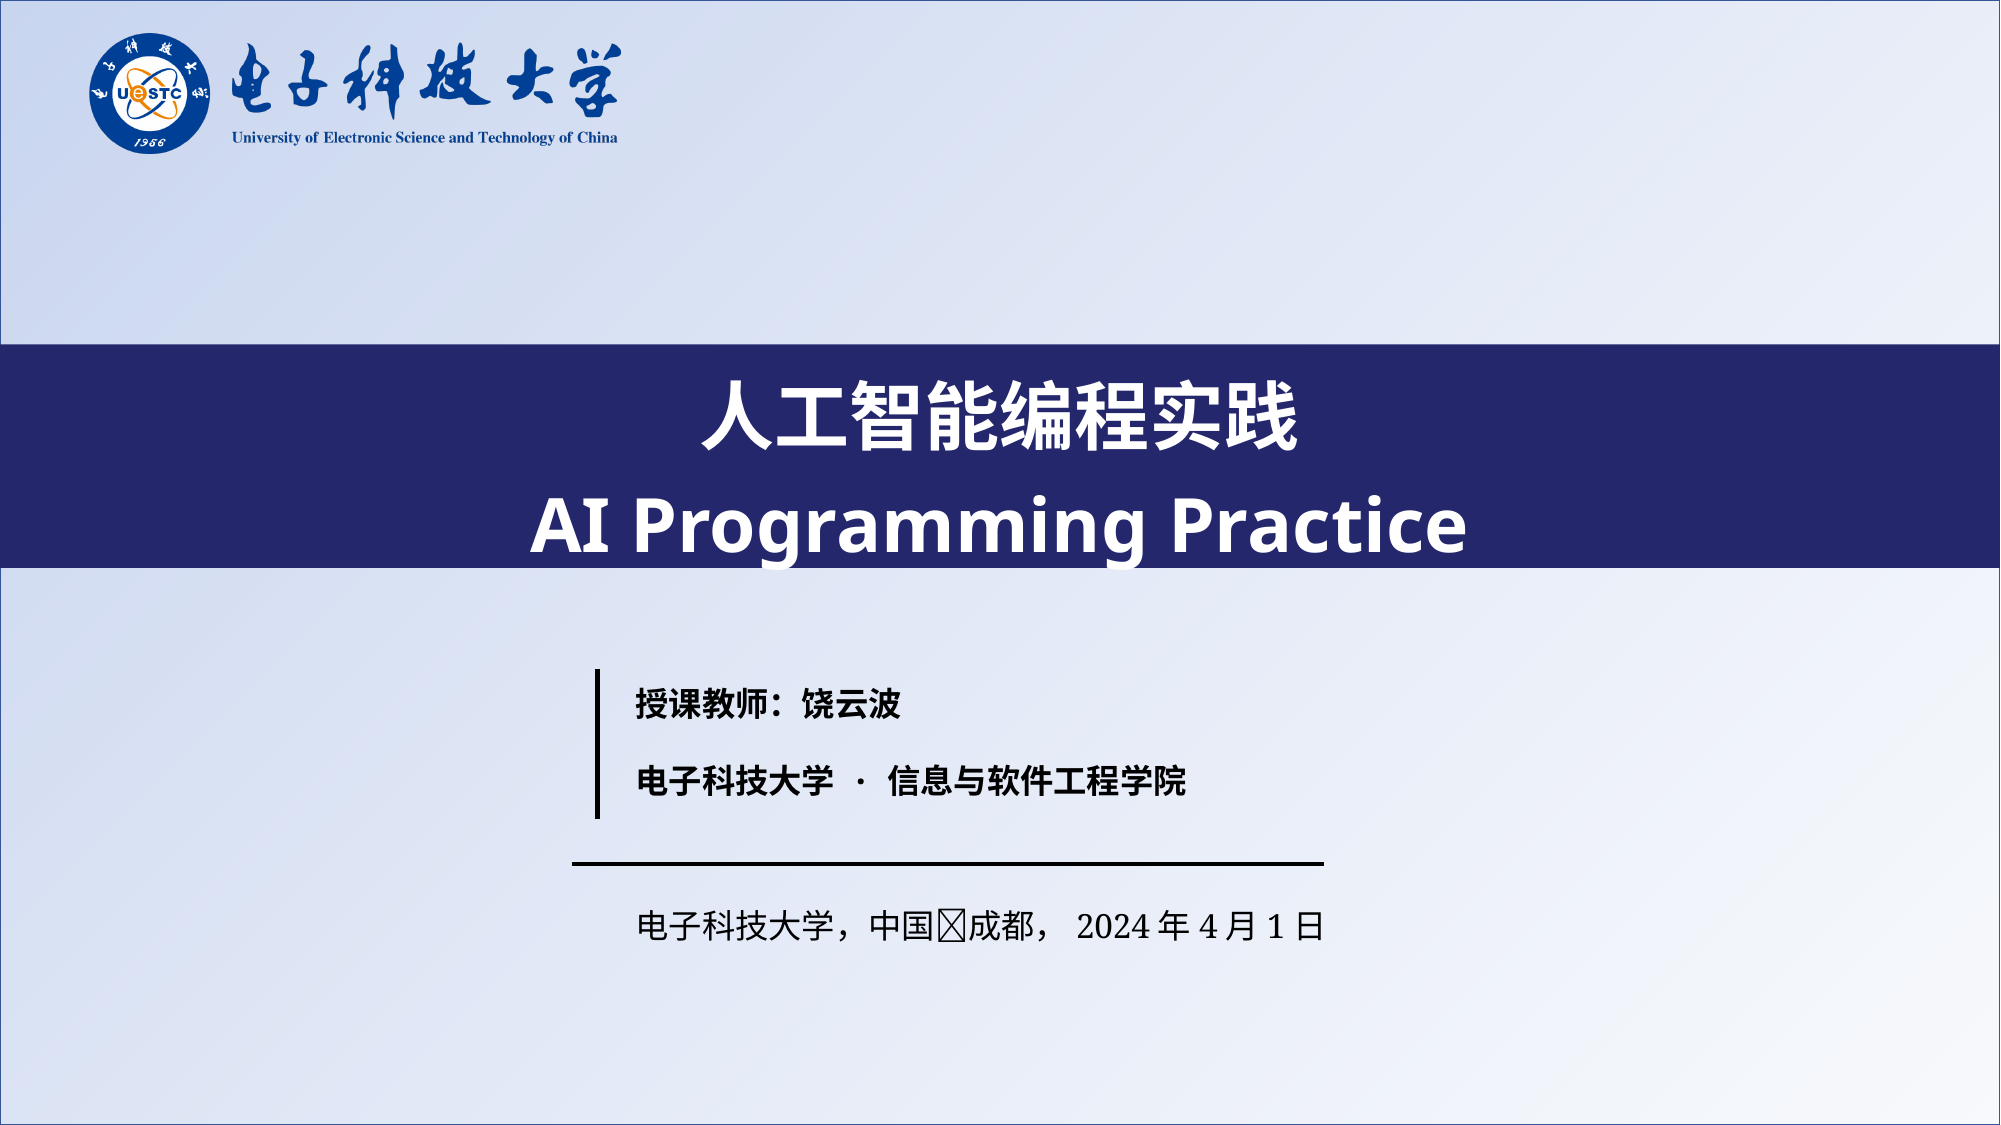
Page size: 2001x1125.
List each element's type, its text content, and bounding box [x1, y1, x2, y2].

picture [87, 33, 622, 155]
text_box 电子科技大学，中国成都，2024年4月1日 [621, 897, 1632, 953]
text_box [0, 0, 2000, 343]
text_box 授课教师：饶云波 [621, 675, 1777, 730]
text_box 人工智能编程实践 AI Programming Practice [0, 343, 2000, 575]
text_box [0, 575, 2000, 1125]
text_box 电子科技大学 · 信息与软件工程学院 [621, 753, 1777, 808]
